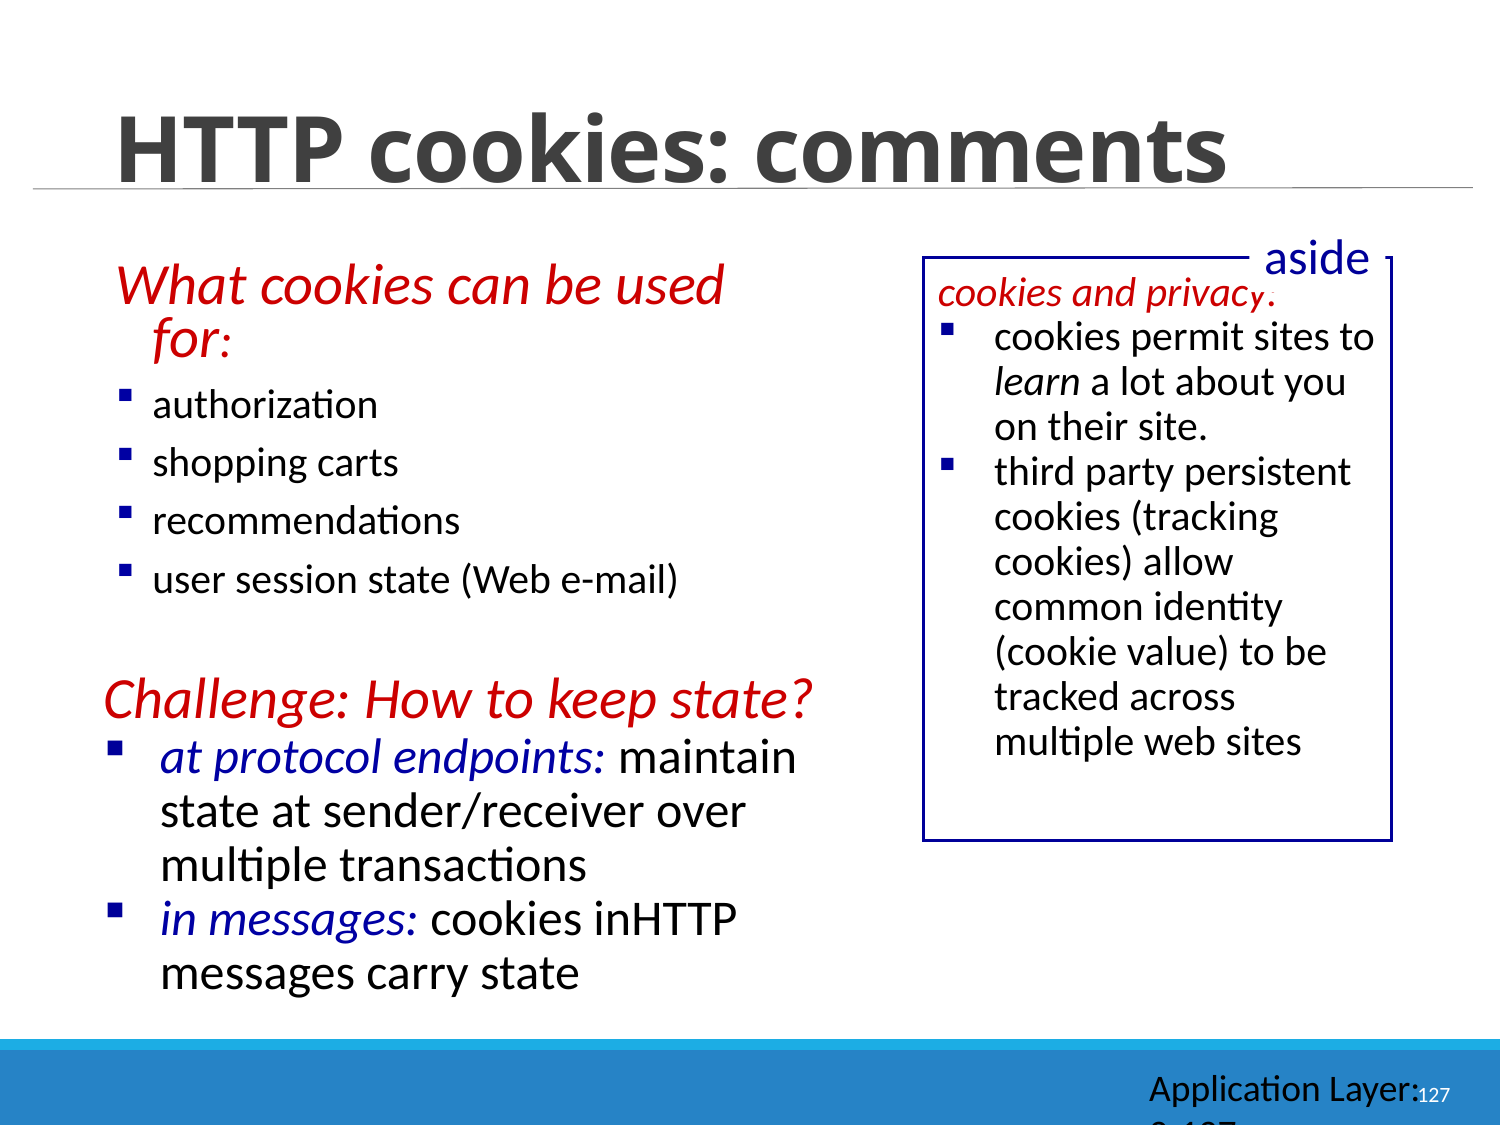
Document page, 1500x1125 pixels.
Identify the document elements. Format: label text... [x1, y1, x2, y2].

slide_number Application Layer: 2-127 [1134, 1056, 1472, 1117]
text_box Challenge: How to keep state? at protocol endpoints: maintain state at sender/receiver over multiple transactions in messages: cookies inHTTP messages carry state [88, 652, 860, 1087]
text_box What cookies can be used for: authorization shopping carts recommendations user session state (Web e-mail) [79, 255, 823, 689]
text_box aside [1249, 217, 1386, 293]
text_box cookies and privacy: cookies permit sites to learn a lot about you on their site. third party persistent cookies (tracking cookies) allow common identity (cookie value) to be tracked across multiple web sites [923, 257, 1392, 841]
title HTTP cookies: comments [98, 62, 1392, 209]
